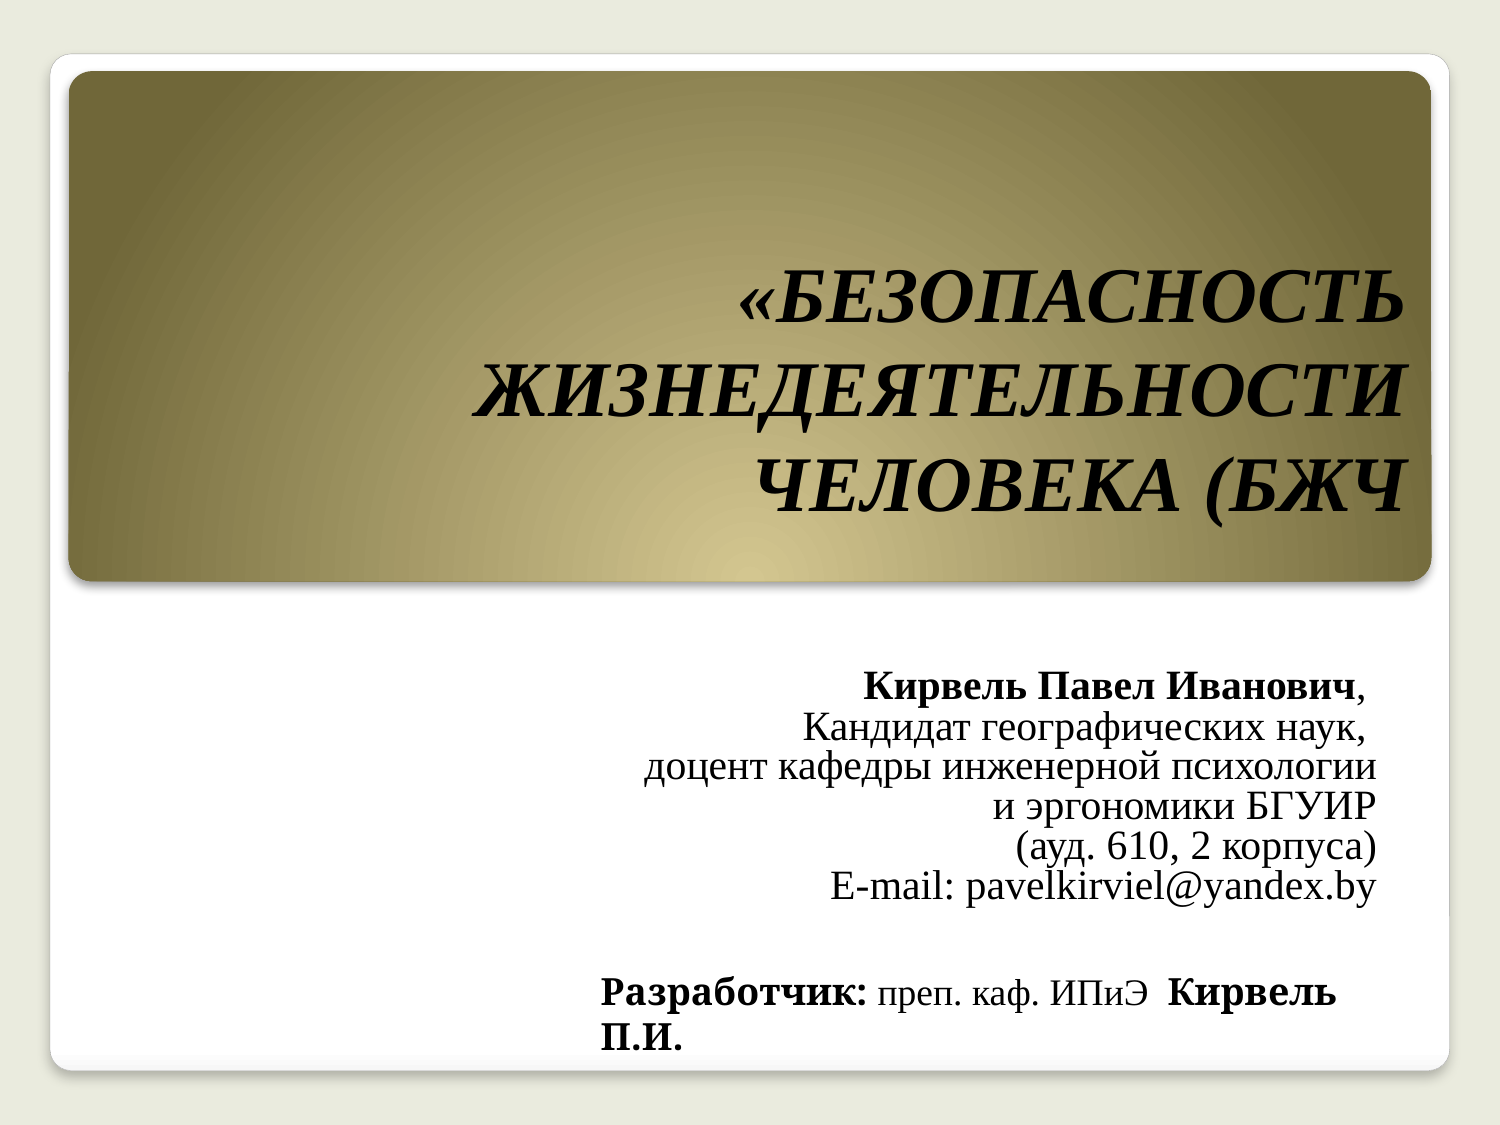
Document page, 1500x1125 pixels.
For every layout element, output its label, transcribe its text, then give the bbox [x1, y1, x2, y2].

text_box Разработчик: преп. каф. ИПиЭ Кирвель П.И. [585, 960, 1419, 1066]
title «БЕЗОПАСНОСТЬ ЖИЗНЕДЕЯТЕЛЬНОСТИ ЧЕЛОВЕКА (БЖЧ [140, 234, 1416, 535]
subtitle Кирвель Павел Иванович, Кандидат географических наук, доцент кафедры инженерной психологии и эргономики БГУИР (ауд. 610, 2 корпуса) E-mail: pavelkirviel@yandex.by [116, 667, 1393, 903]
